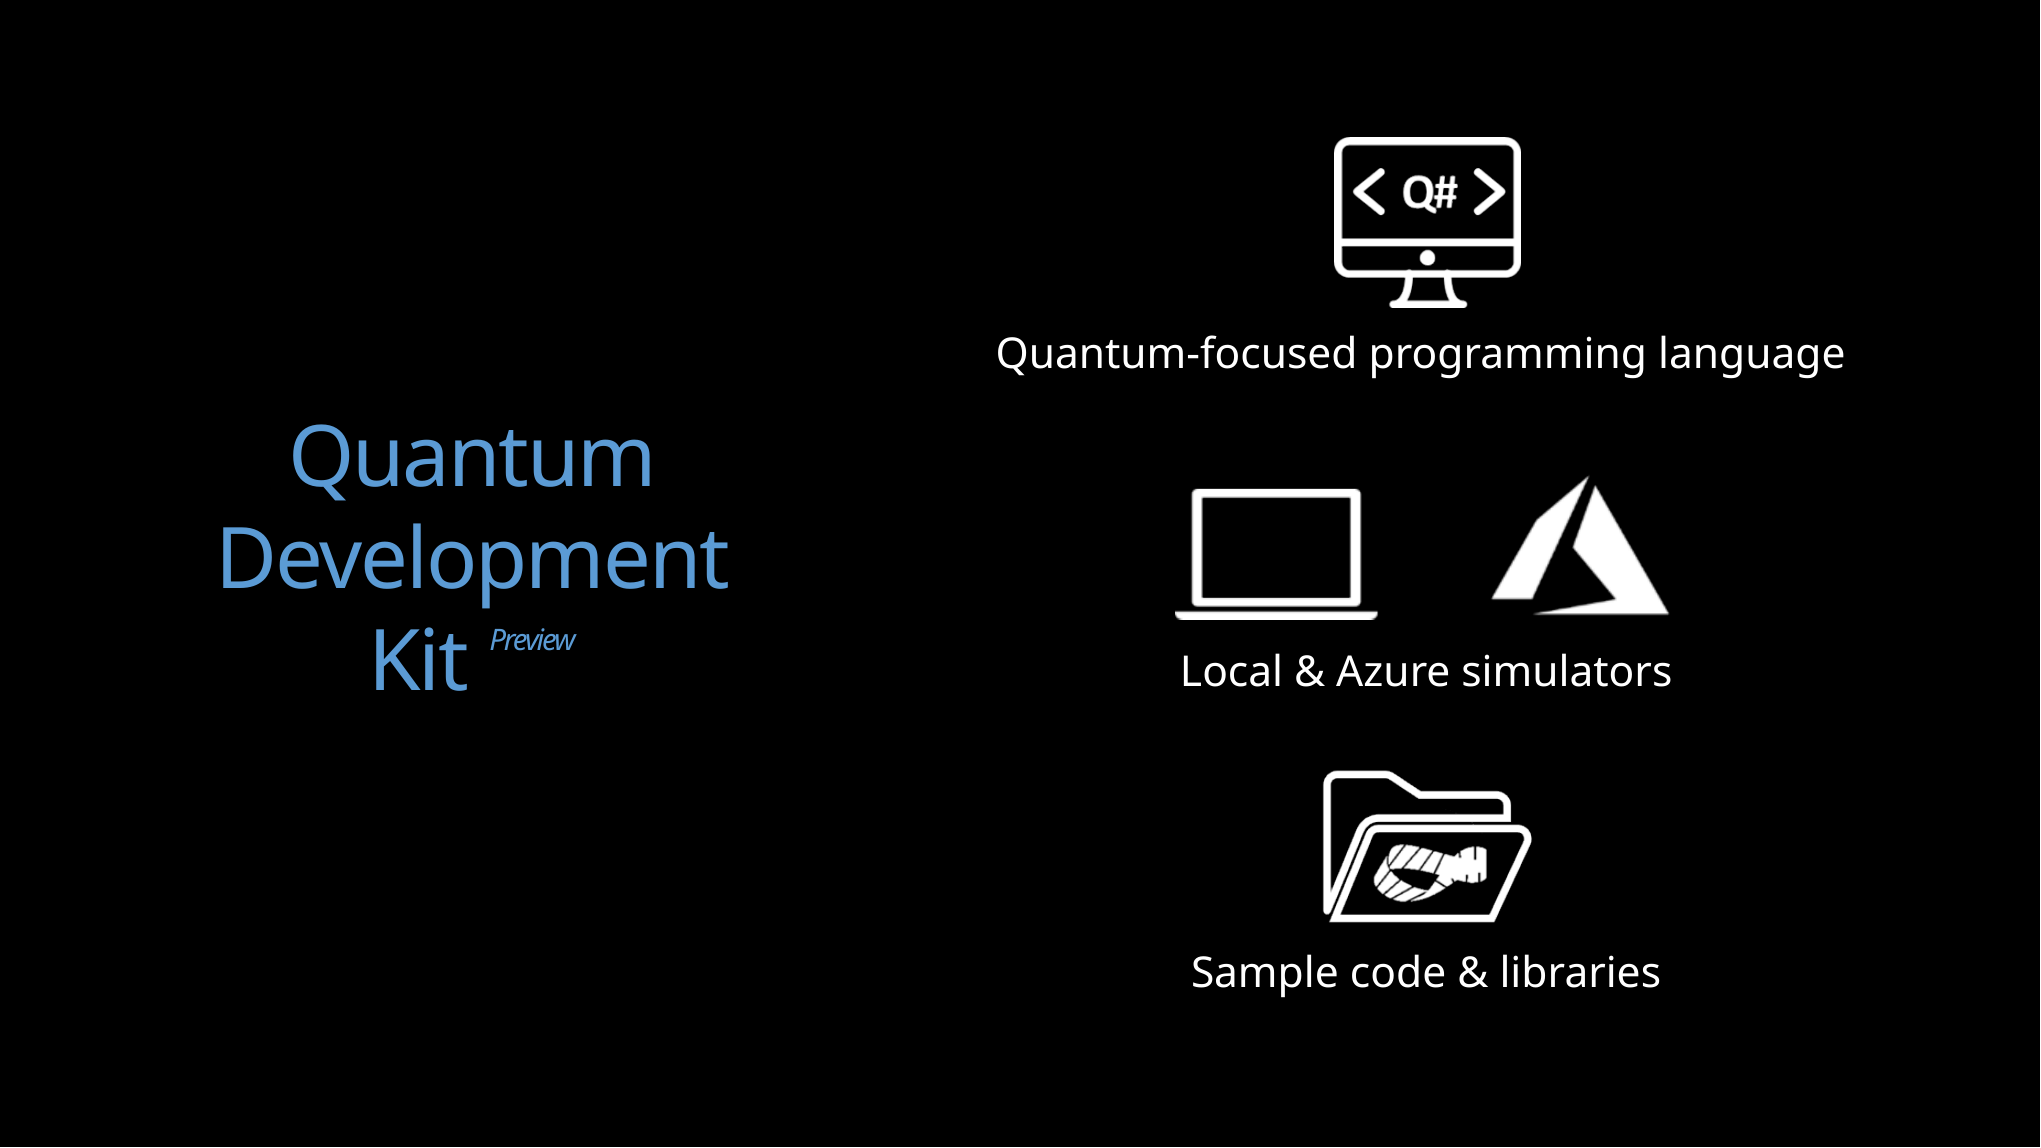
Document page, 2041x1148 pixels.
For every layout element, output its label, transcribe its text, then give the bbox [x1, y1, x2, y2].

picture [1304, 723, 1551, 970]
text_box Quantum-focused programming language [977, 324, 1876, 393]
picture [1175, 470, 1686, 620]
text_box Local & Azure simulators [1104, 641, 1748, 703]
text_box Quantum Development Kit Preview [187, 394, 757, 716]
text_box Sample code & libraries [1102, 943, 1750, 997]
picture [1334, 137, 1521, 308]
